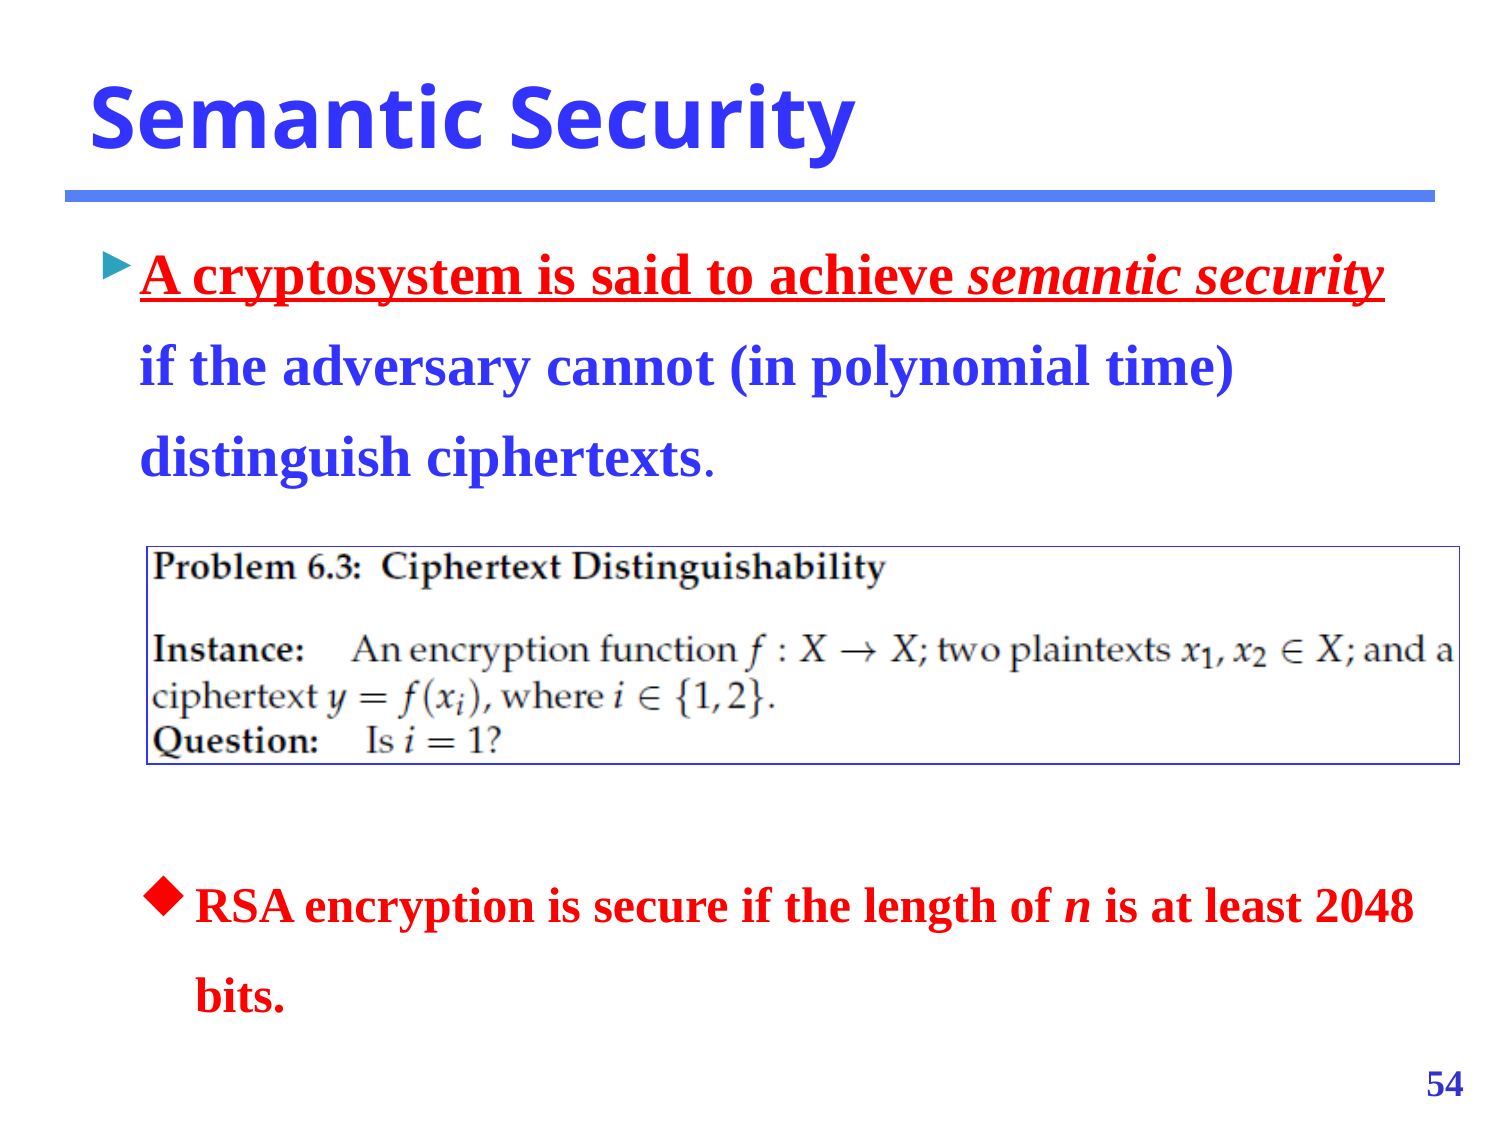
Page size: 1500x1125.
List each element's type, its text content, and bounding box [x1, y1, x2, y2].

text_box RSA encryption is secure if the length of n is at least 2048 bits. [123, 834, 1459, 1030]
list A cryptosystem is said to achieve semantic security if the adversary cannot (in polynomial time) distinguish ciphertexts. [64, 207, 1412, 953]
slide_number 54 [1316, 1051, 1479, 1112]
title Semantic Security [75, 45, 1425, 185]
picture [147, 546, 1459, 764]
